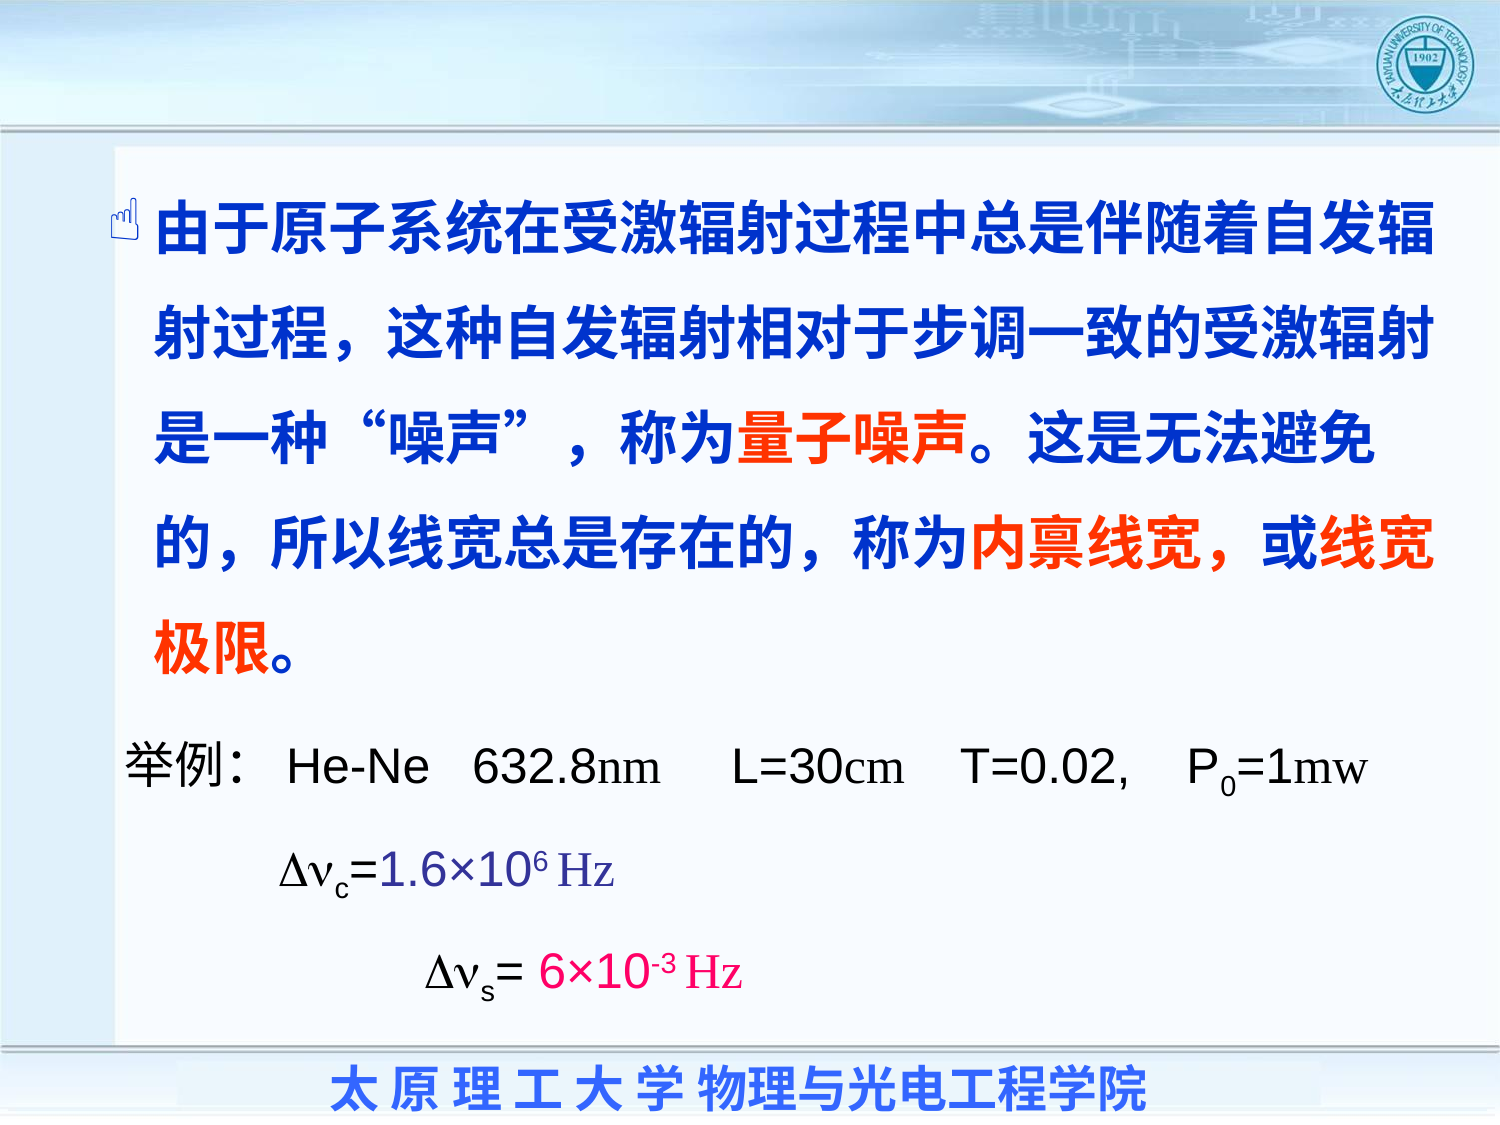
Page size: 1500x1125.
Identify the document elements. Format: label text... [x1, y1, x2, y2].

picture [0, 0, 1500, 1123]
text_box 由于原子系统在受激辐射过程中总是伴随着自发辐射过程，这种自发辐射相对于步调一致的受激辐射是一种“噪声”，称为量子噪声。这是无法避免的，所以线宽总是存在的，称为内禀线宽，或线宽极限。 [76, 148, 1467, 689]
text_box 举例：He-Ne 632.8nm L=30cm T=0.02, P0=1mw Dnc=1.6×106 Hz Dns= 6×10-3 Hz [109, 692, 1447, 1015]
